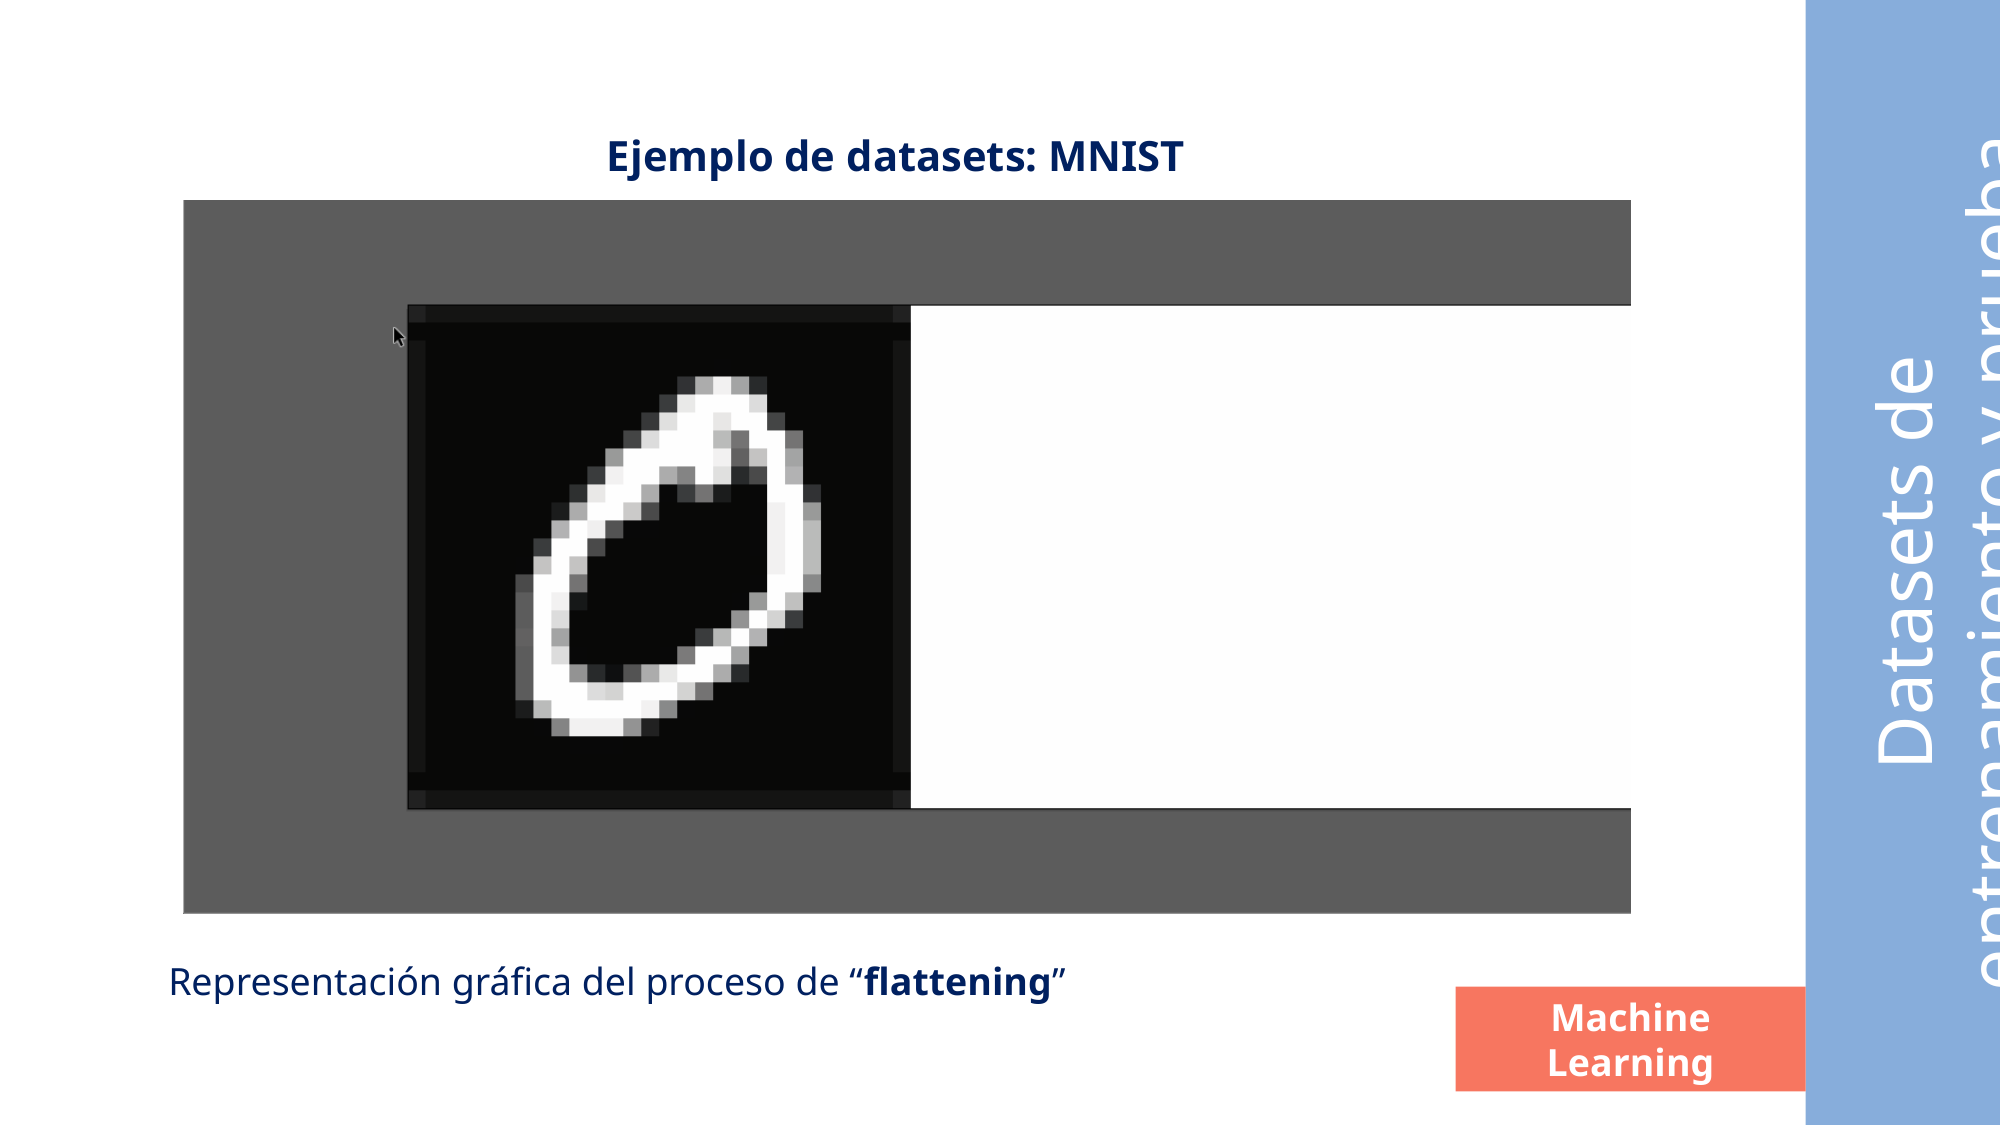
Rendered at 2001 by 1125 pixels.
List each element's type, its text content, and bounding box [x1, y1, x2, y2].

text_box Machine Learning [1455, 986, 1806, 1092]
picture [183, 200, 1631, 914]
text_box Ejemplo de datasets: MNIST [78, 97, 1714, 187]
text_box Datasets de entrenamiento y prueba [1857, 86, 2000, 1039]
text_box Representación gráfica del proceso de “flattening” [153, 927, 1680, 1011]
text_box [1805, 0, 2000, 1125]
